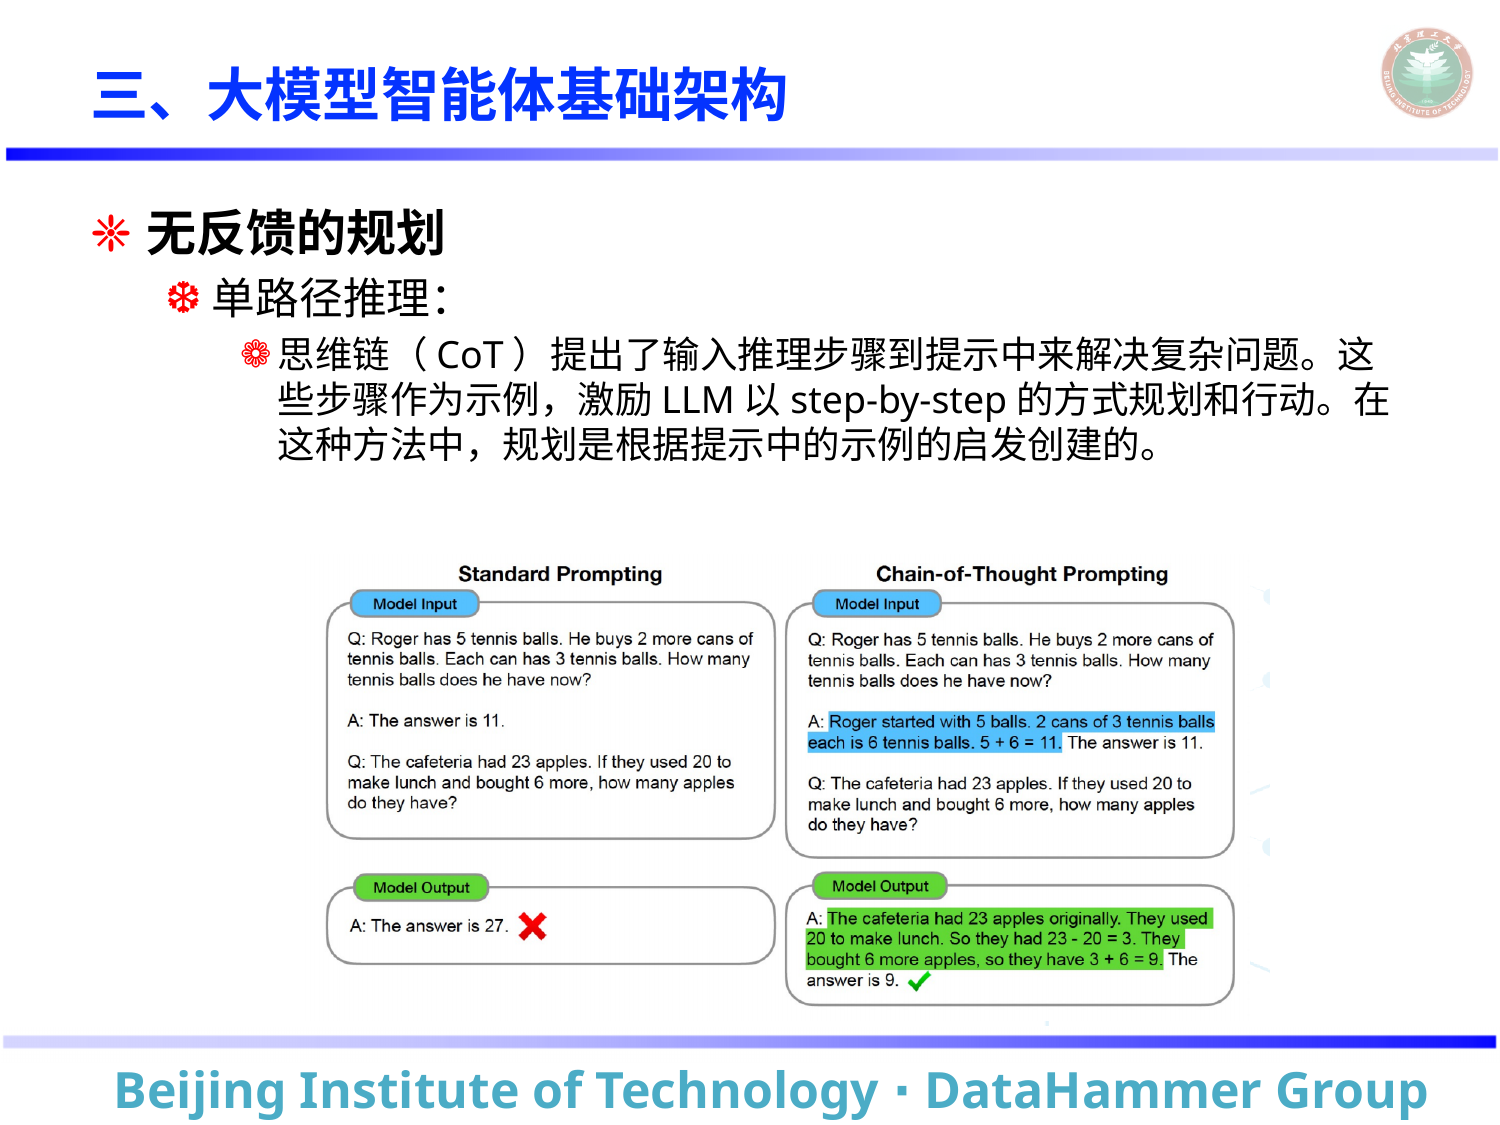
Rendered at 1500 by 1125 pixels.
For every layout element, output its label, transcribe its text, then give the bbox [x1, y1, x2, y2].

list 无反馈的规划 单路径推理： 思维链（CoT）提出了输入推理步骤到提示中来解决复杂问题。这些步骤作为示例，激励LLM以step-by-step的方式规划和行动。在这种方法中，规划是根据提示中的示例的启发创建的。 [75, 194, 1425, 1026]
picture [0, 133, 1500, 169]
title 三、大模型智能体基础架构 [75, 38, 1425, 148]
picture [304, 554, 1270, 1026]
picture [3, 1028, 1500, 1062]
